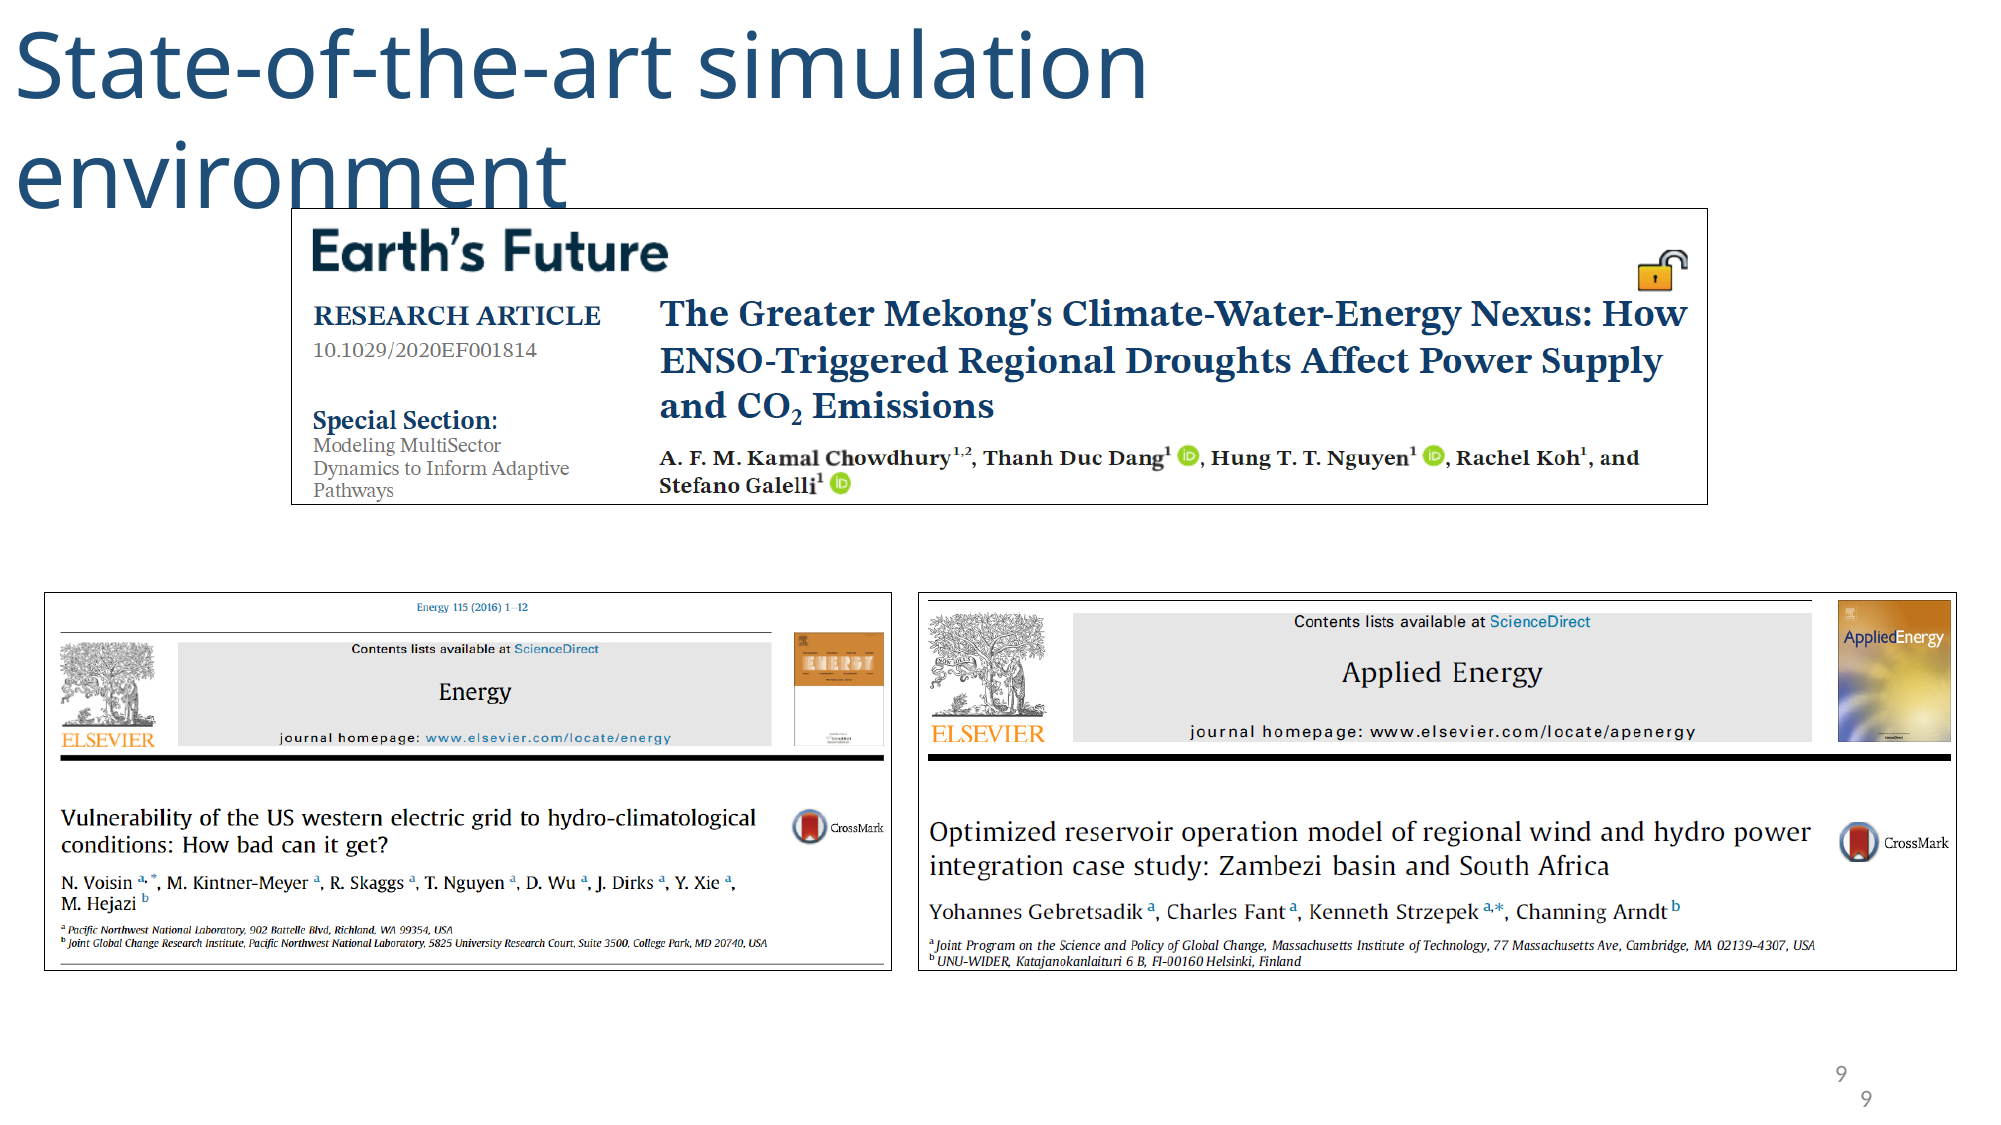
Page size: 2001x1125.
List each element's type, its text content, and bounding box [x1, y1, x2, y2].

text_box State-of-the-art simulation environment [0, 0, 1549, 235]
text_box 9 [1437, 1067, 1888, 1125]
picture [44, 592, 892, 971]
picture [291, 208, 1708, 505]
slide_number 9 [1412, 1042, 1863, 1103]
picture [917, 592, 1957, 971]
